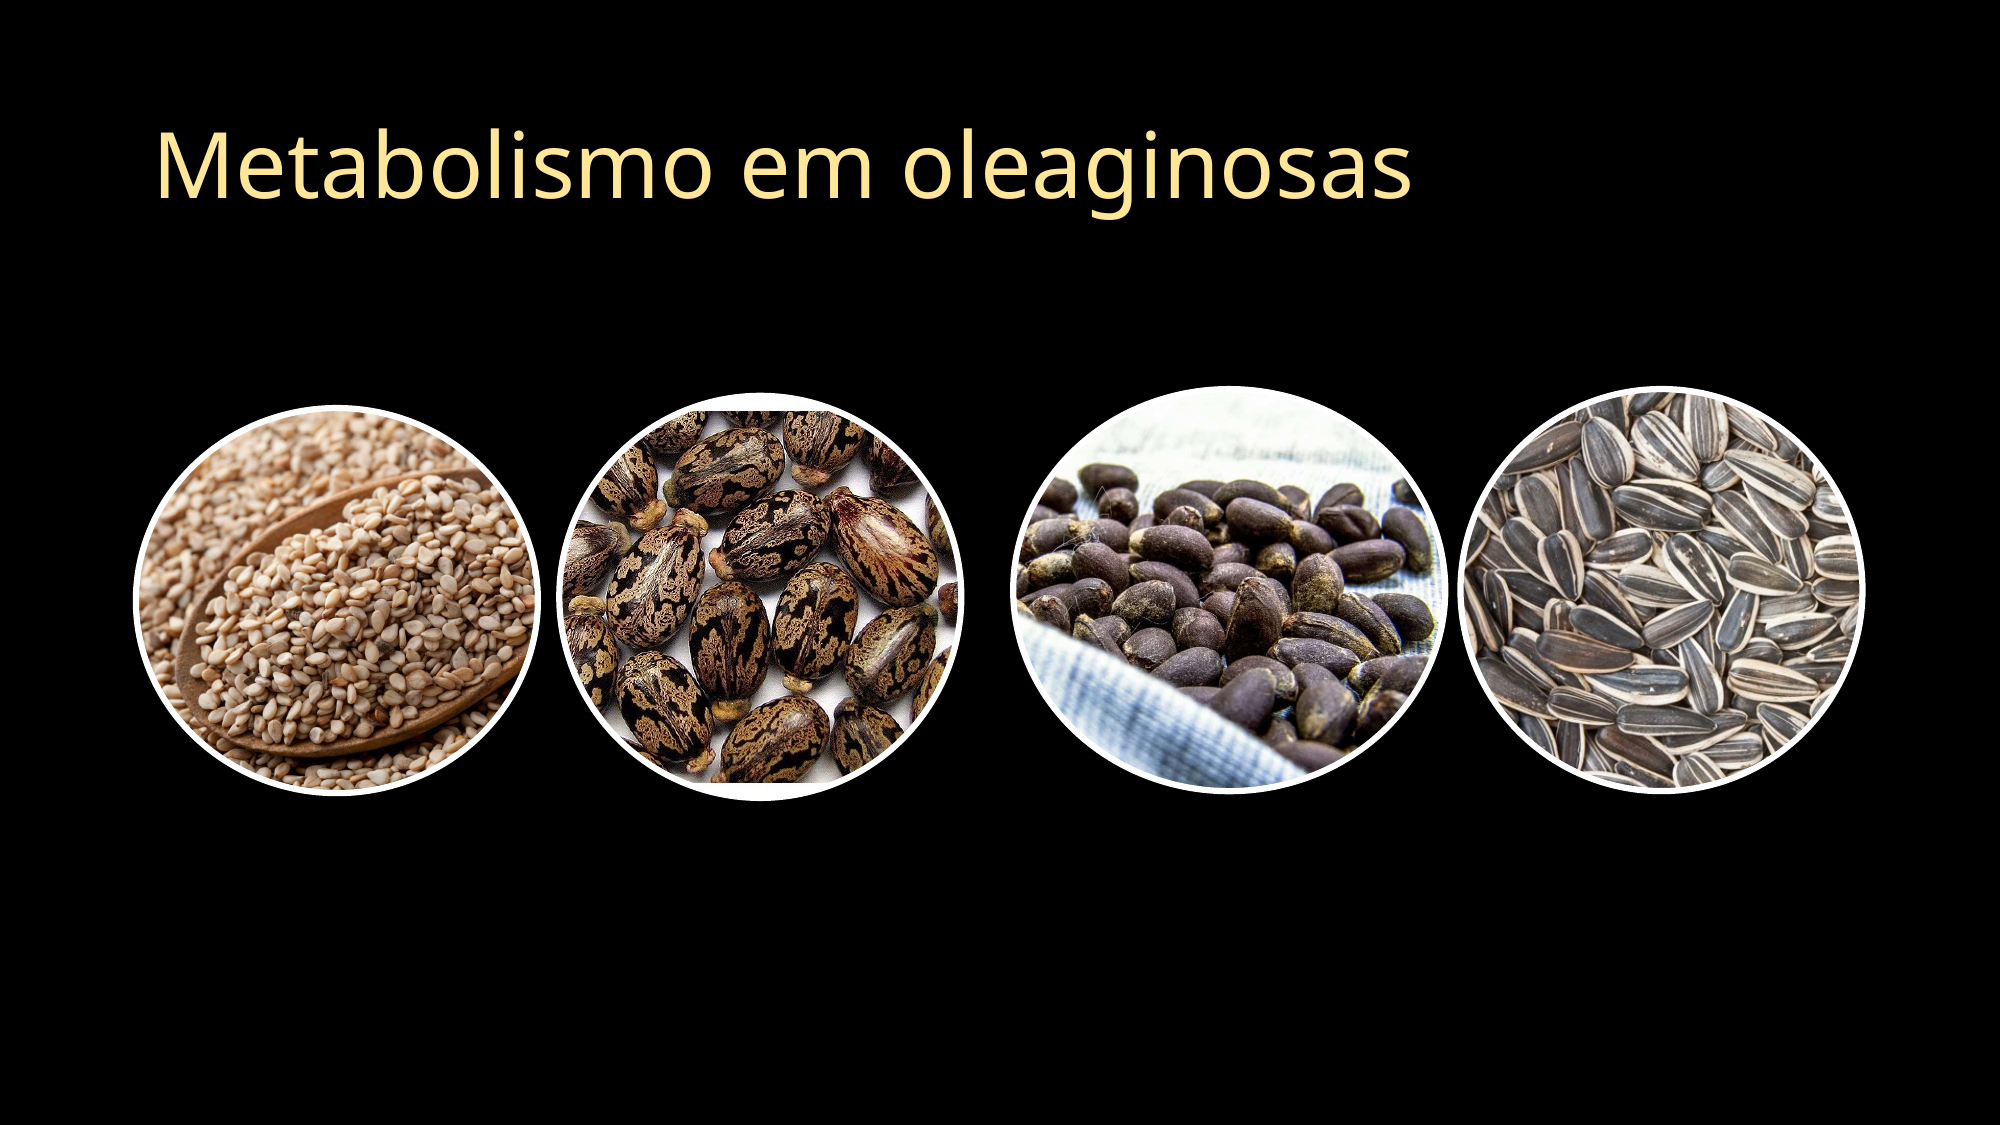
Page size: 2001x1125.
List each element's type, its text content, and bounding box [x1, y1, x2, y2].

picture [559, 395, 962, 798]
picture [1460, 389, 1863, 792]
title Metabolismo em oleaginosas [137, 59, 1863, 278]
picture [1013, 389, 1446, 792]
picture [135, 408, 538, 794]
